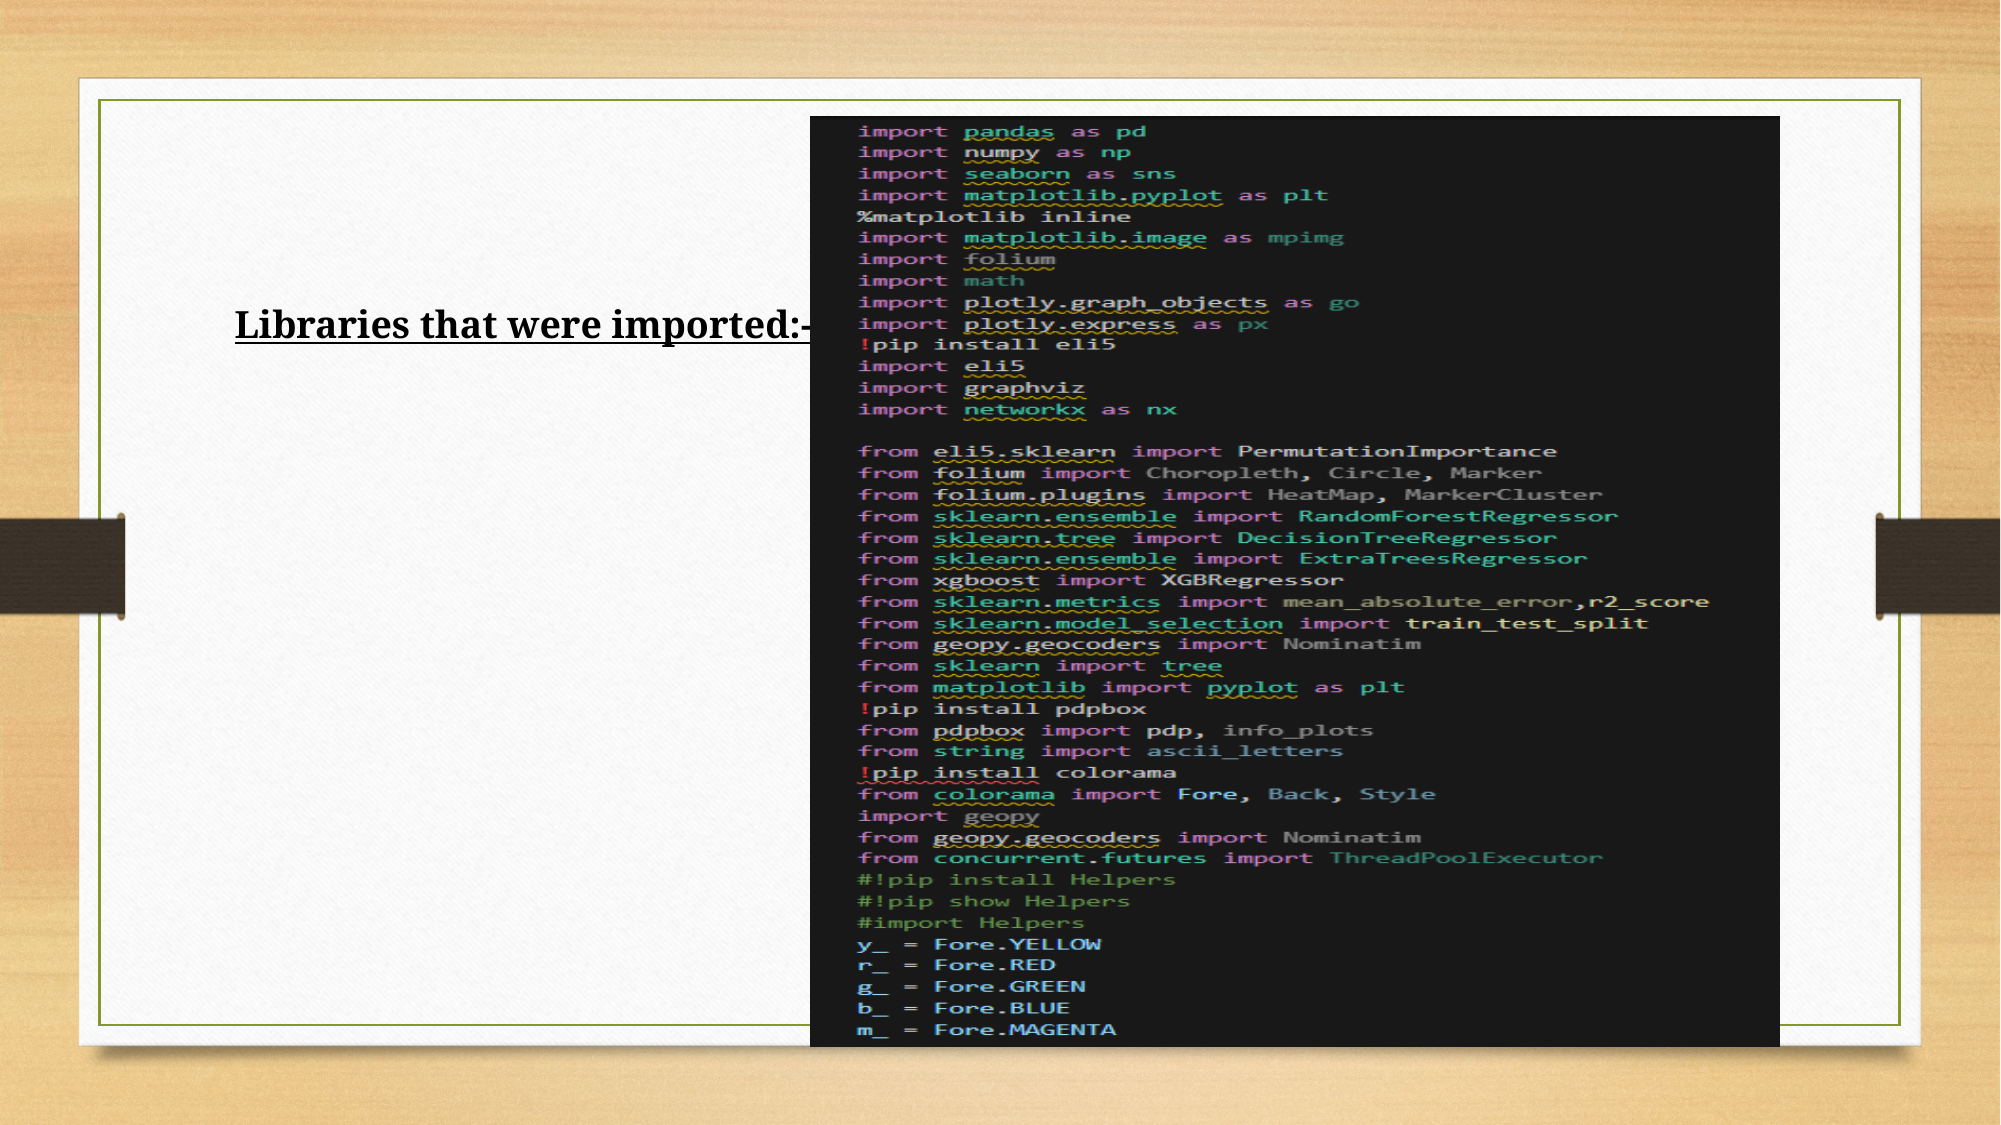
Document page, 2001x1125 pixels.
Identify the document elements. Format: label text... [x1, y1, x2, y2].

text_box Libraries that were imported:- [219, 293, 809, 399]
picture [0, 0, 2001, 1125]
